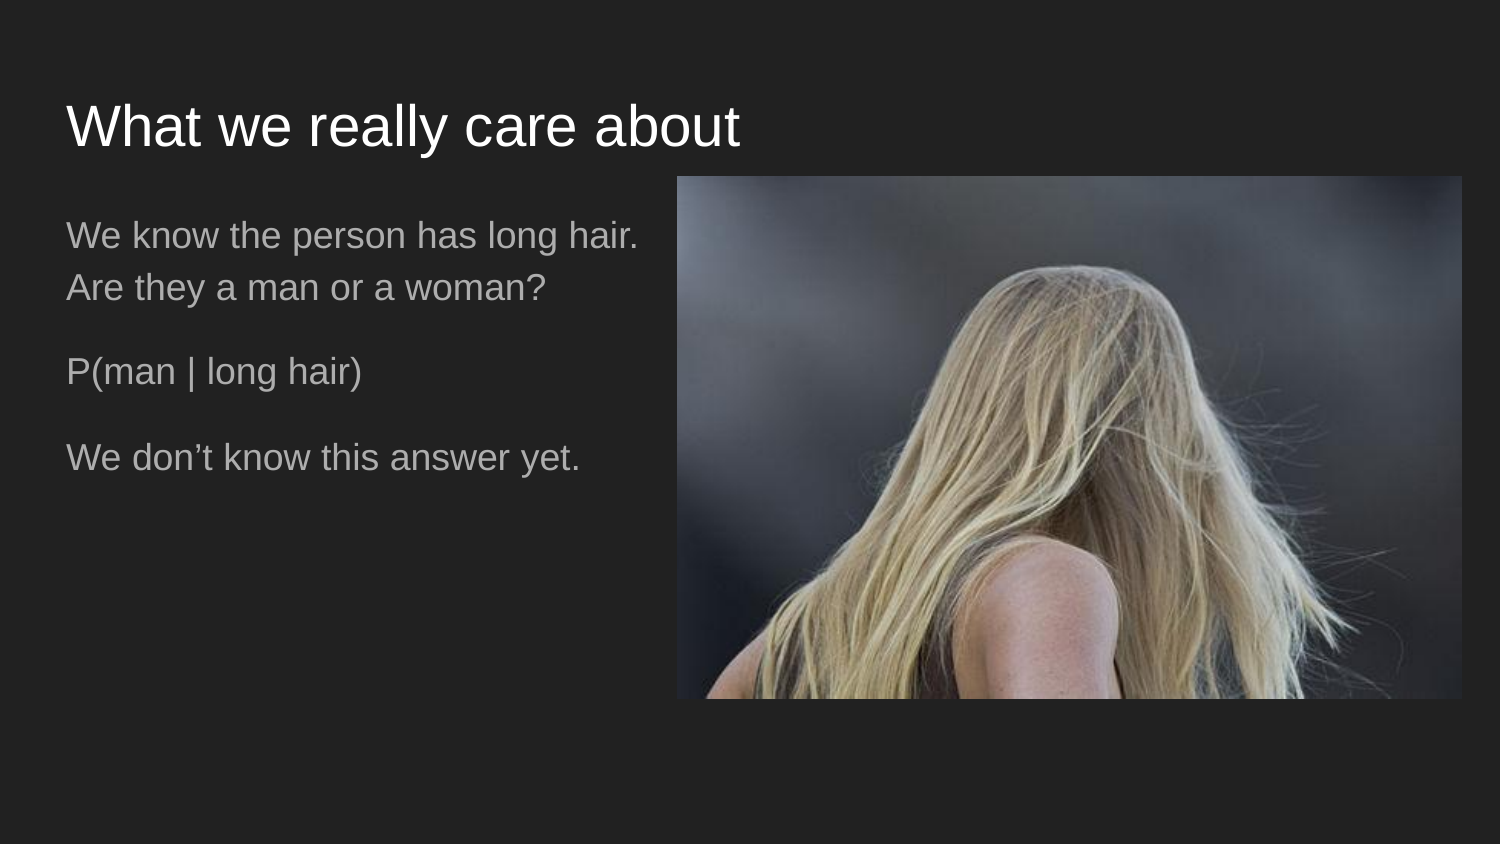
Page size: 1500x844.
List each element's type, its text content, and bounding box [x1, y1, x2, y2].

title What we really care about [51, 72, 1449, 167]
list We know the person has long hair. Are they a man or a woman? P(man | long hair) We don’t know this answer yet. [51, 189, 659, 750]
picture [677, 176, 1462, 699]
